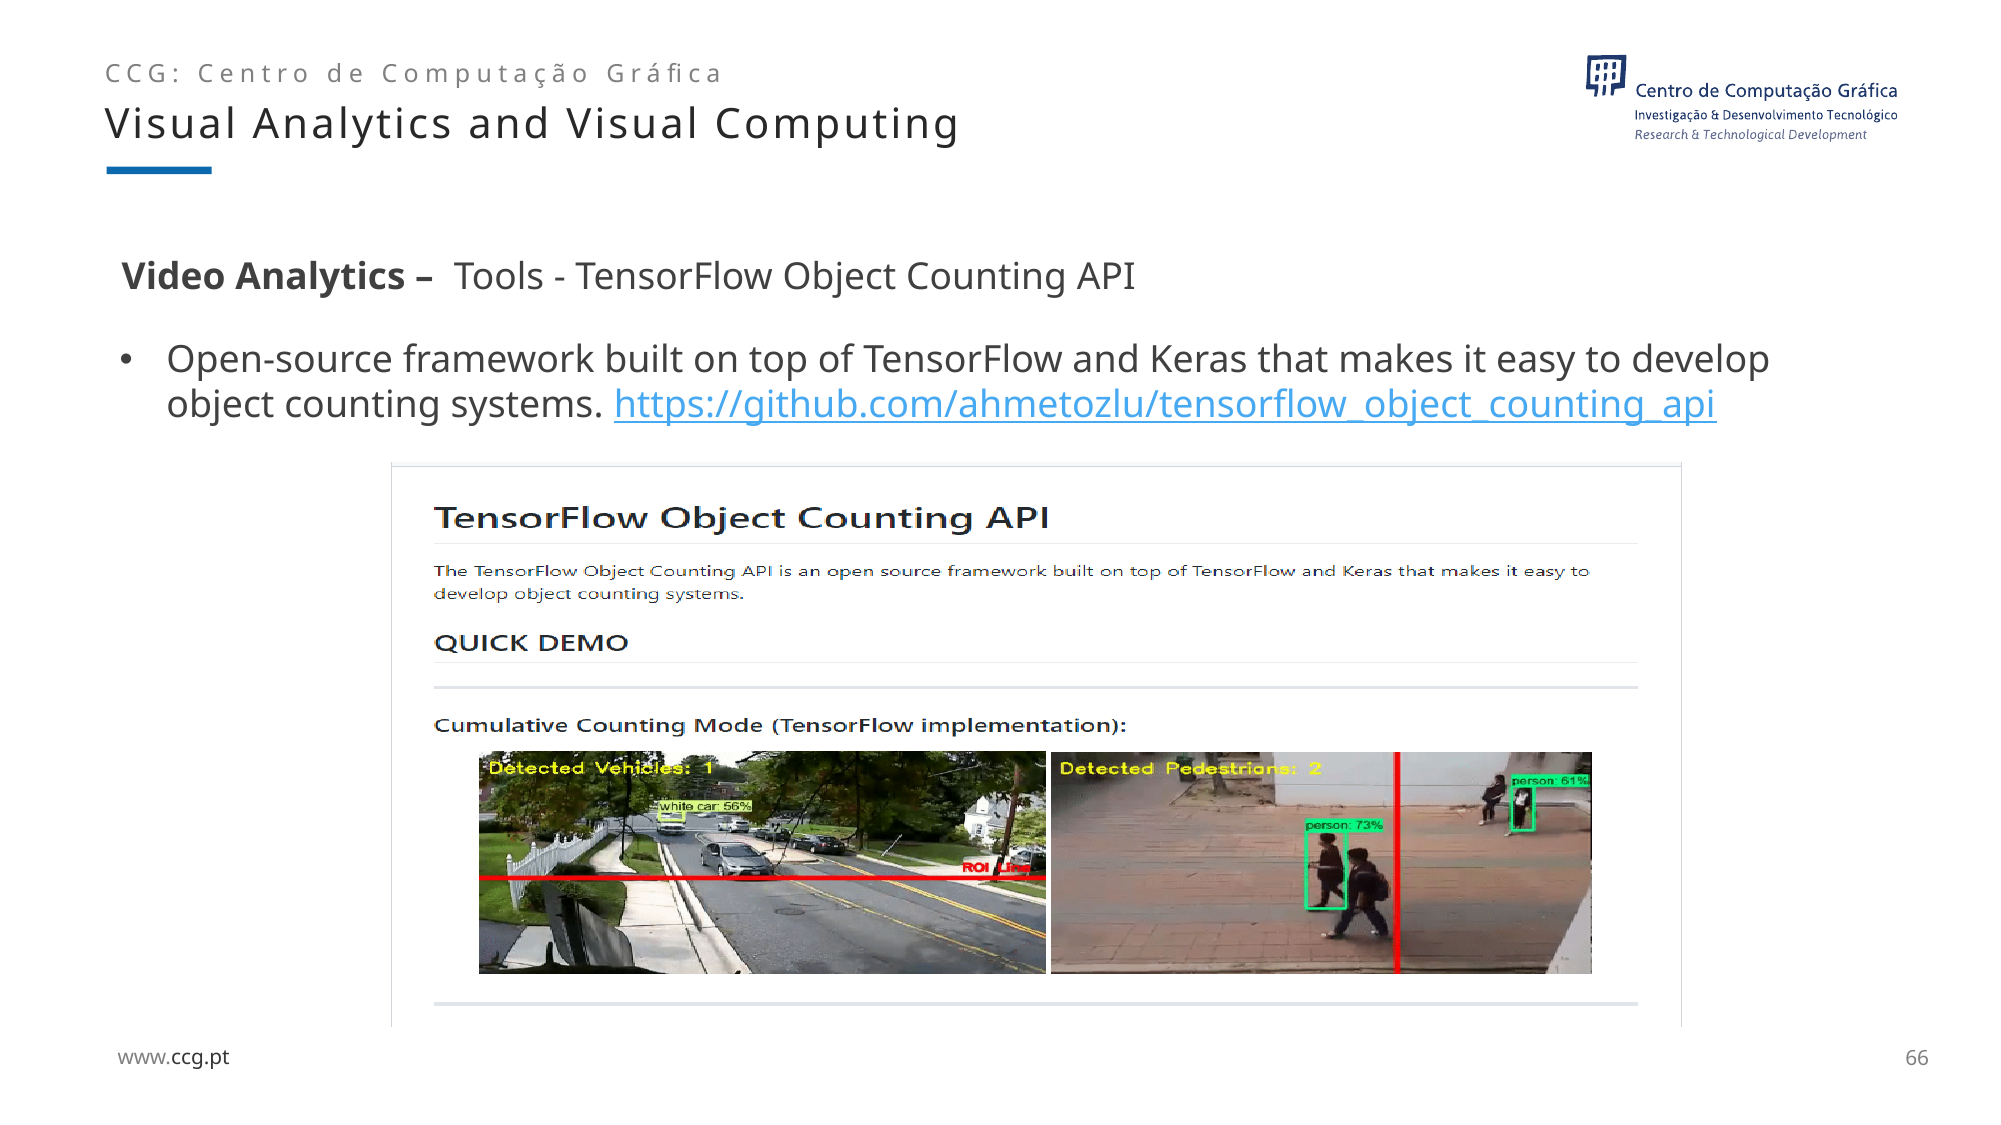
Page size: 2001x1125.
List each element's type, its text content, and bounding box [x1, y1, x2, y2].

picture [240, 462, 1714, 1027]
list Open-source framework built on top of TensorFlow and Keras that makes it easy to develop object counting systems. https://github.com/ahmetozlu/tensorflow_object_counting_api [104, 332, 1830, 487]
list Visual Analytics and Visual Computing [104, 102, 1538, 153]
slide_number 66 [1881, 1026, 1953, 1091]
title Video Analytics – Tools - TensorFlow Object Counting API [106, 249, 1882, 305]
